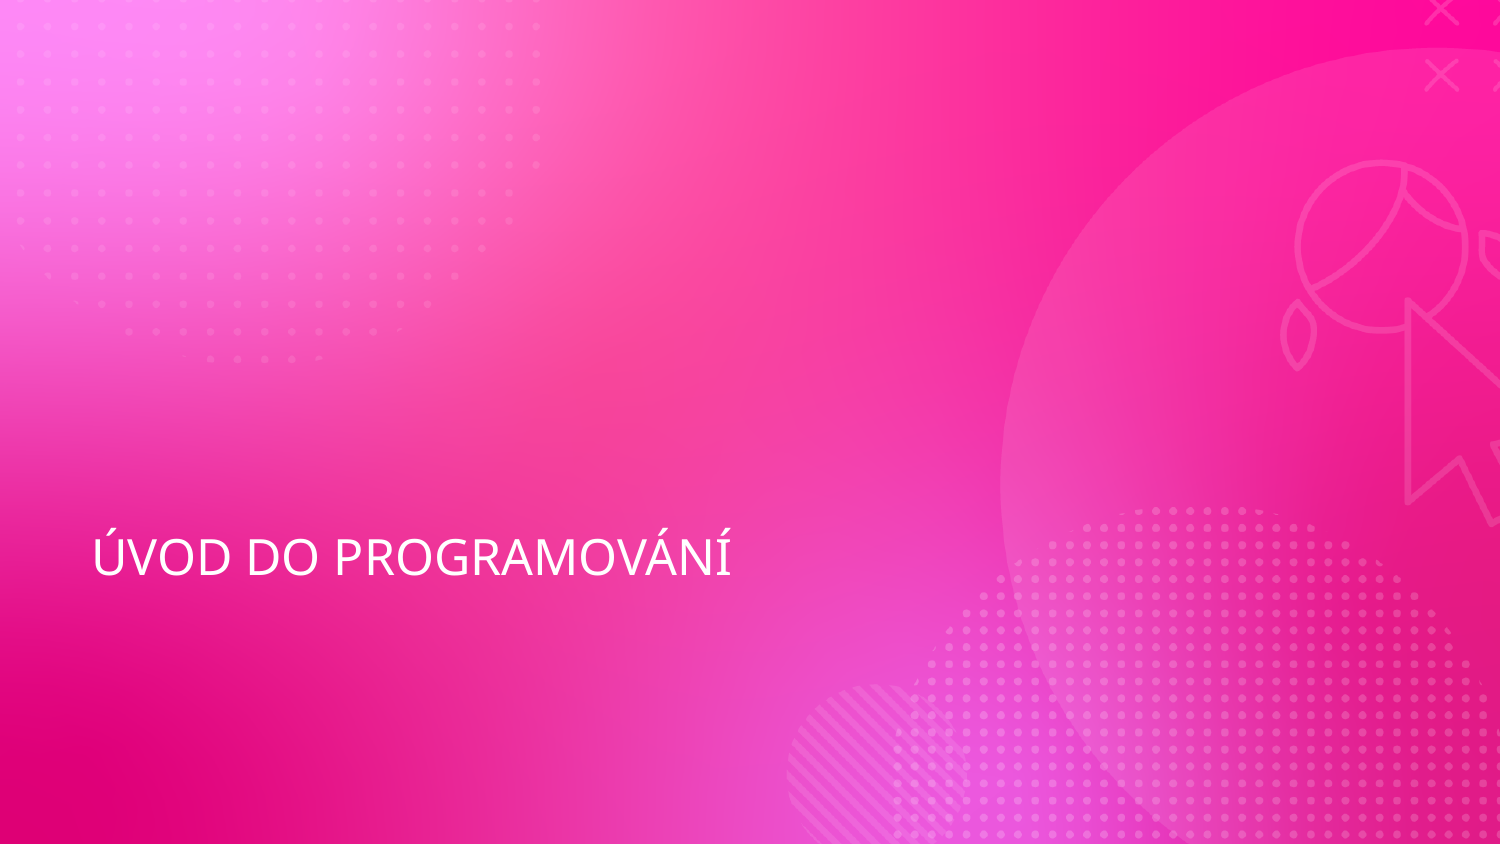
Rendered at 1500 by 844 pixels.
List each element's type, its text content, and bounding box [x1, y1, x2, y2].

title ÚVOD DO PROGRAMOVÁNÍ [76, 208, 904, 600]
picture [0, 0, 1500, 844]
